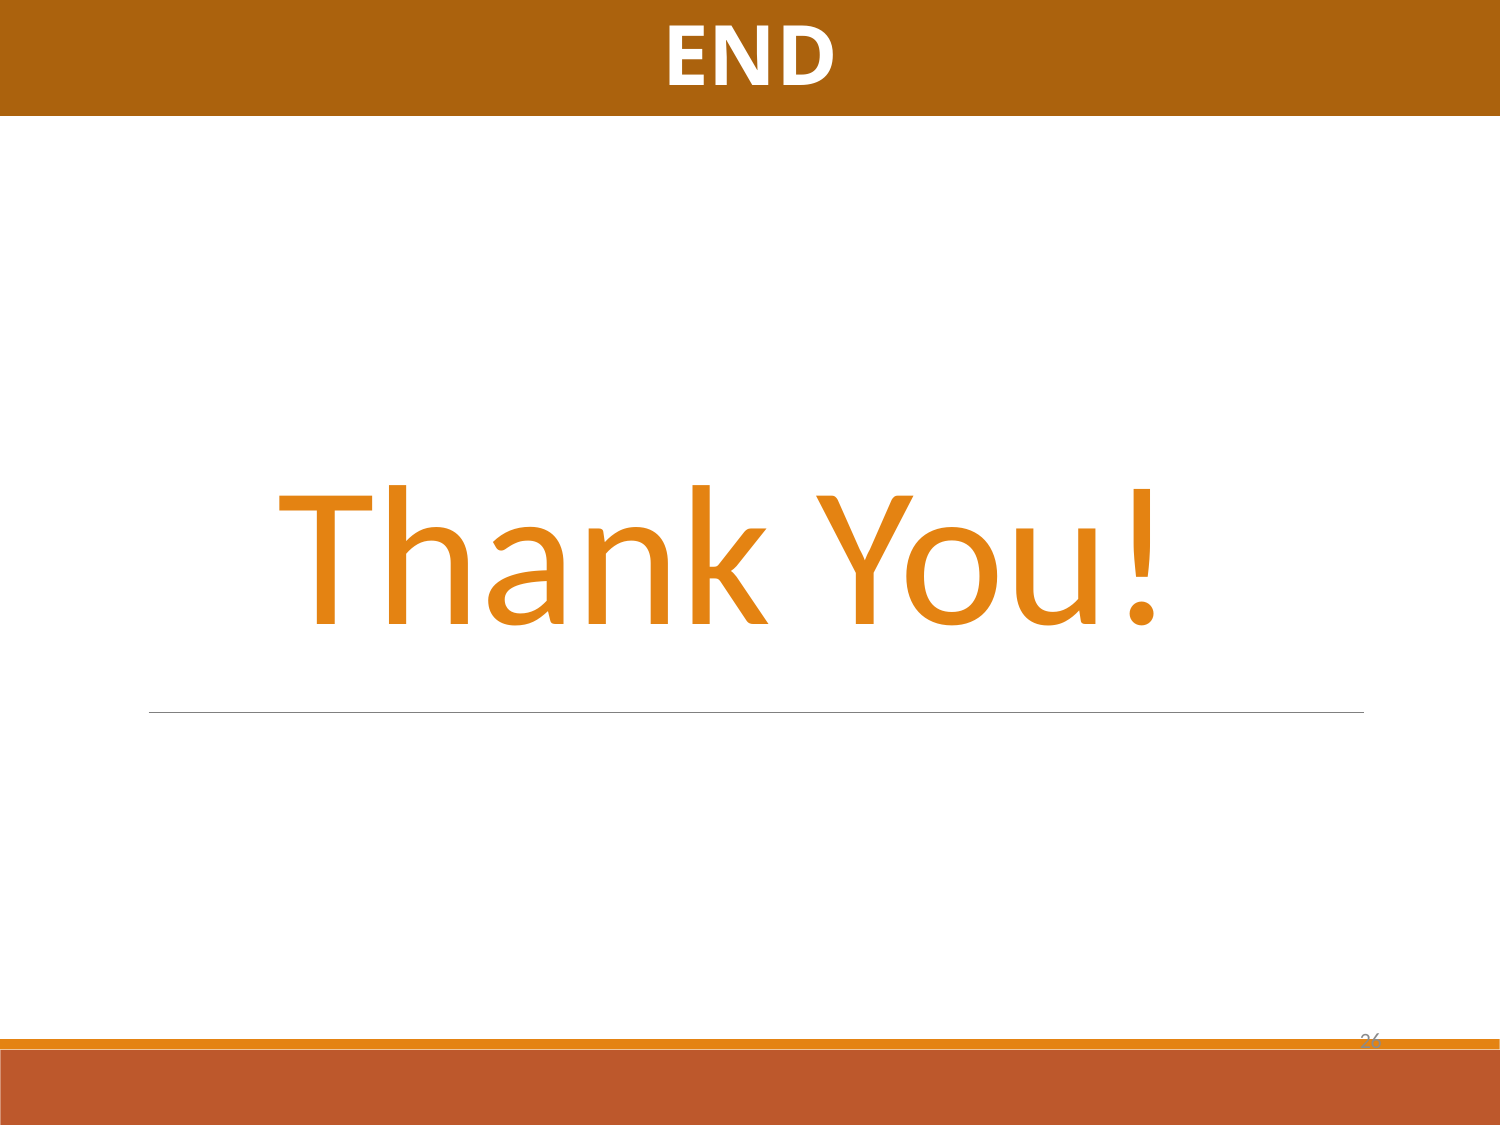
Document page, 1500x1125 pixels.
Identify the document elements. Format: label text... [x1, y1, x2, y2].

slide_number 26 [1059, 1010, 1397, 1071]
text_box [30, 110, 1423, 147]
text_box Thank You! [262, 417, 1191, 673]
text_box END [0, 0, 1500, 110]
text_box [1423, 110, 1500, 117]
text_box [0, 110, 30, 117]
